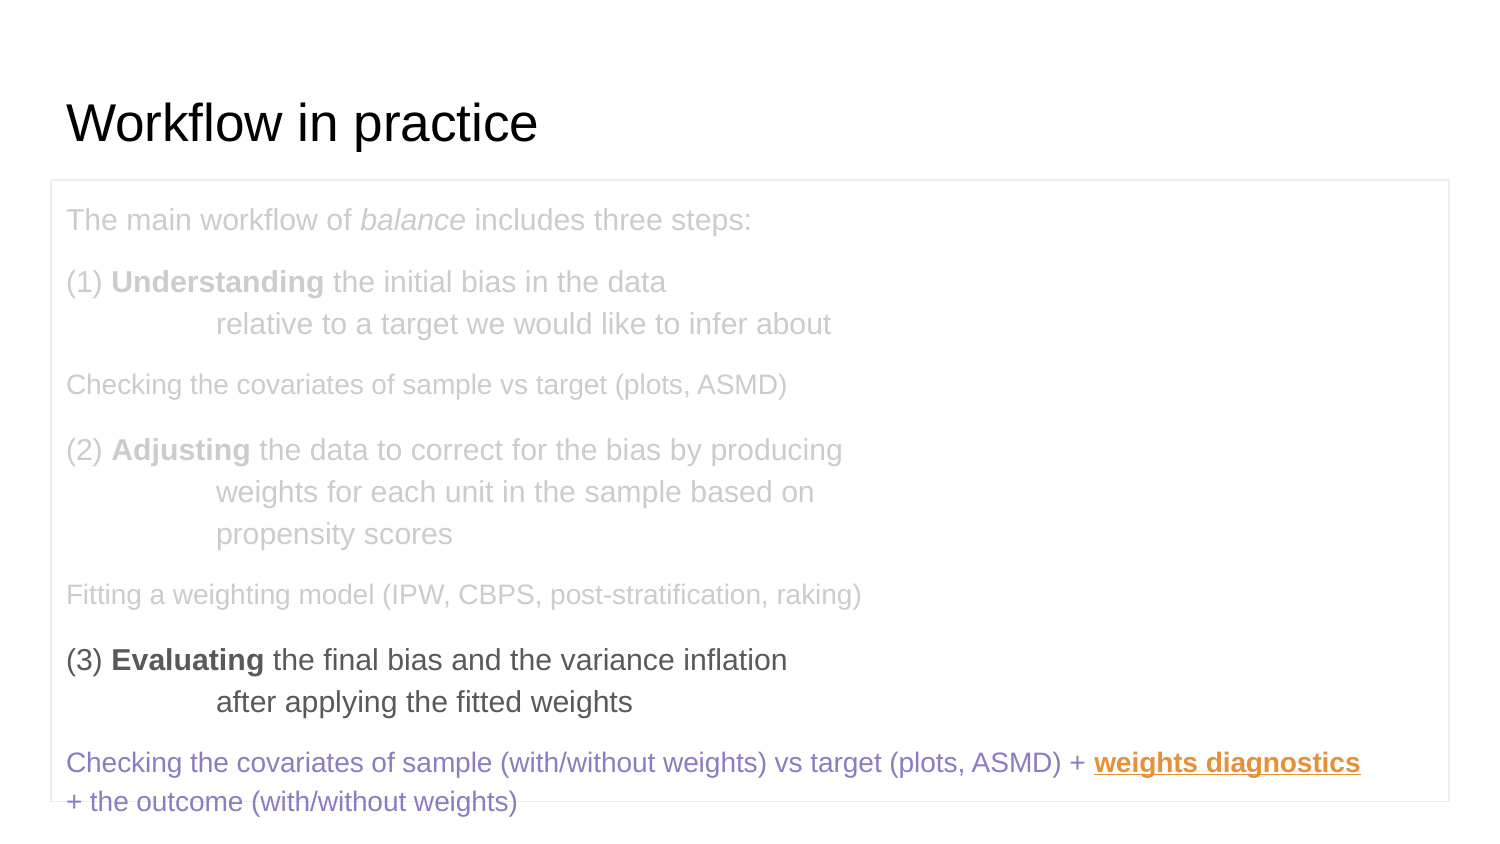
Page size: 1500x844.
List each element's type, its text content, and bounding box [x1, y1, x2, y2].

title Workflow in practice [51, 72, 1449, 167]
subtitle The main workflow of balance includes three steps: (1) Understanding the initial bias in the data relative to a target we would like to infer about Checking the covariates of sample vs target (plots, ASMD) (2) Adjusting the data to correct for the bias by producing weights for each unit in the sample based on propensity scores Fitting a weighting model (IPW, CBPS, post-stratification, raking) (3) Evaluating the final bias and the variance inflation after applying the fitted weights Checking the covariates of sample (with/without weights) vs target (plots, ASMD) + weights diagnostics + the outcome (with/without weights) [51, 179, 1449, 802]
